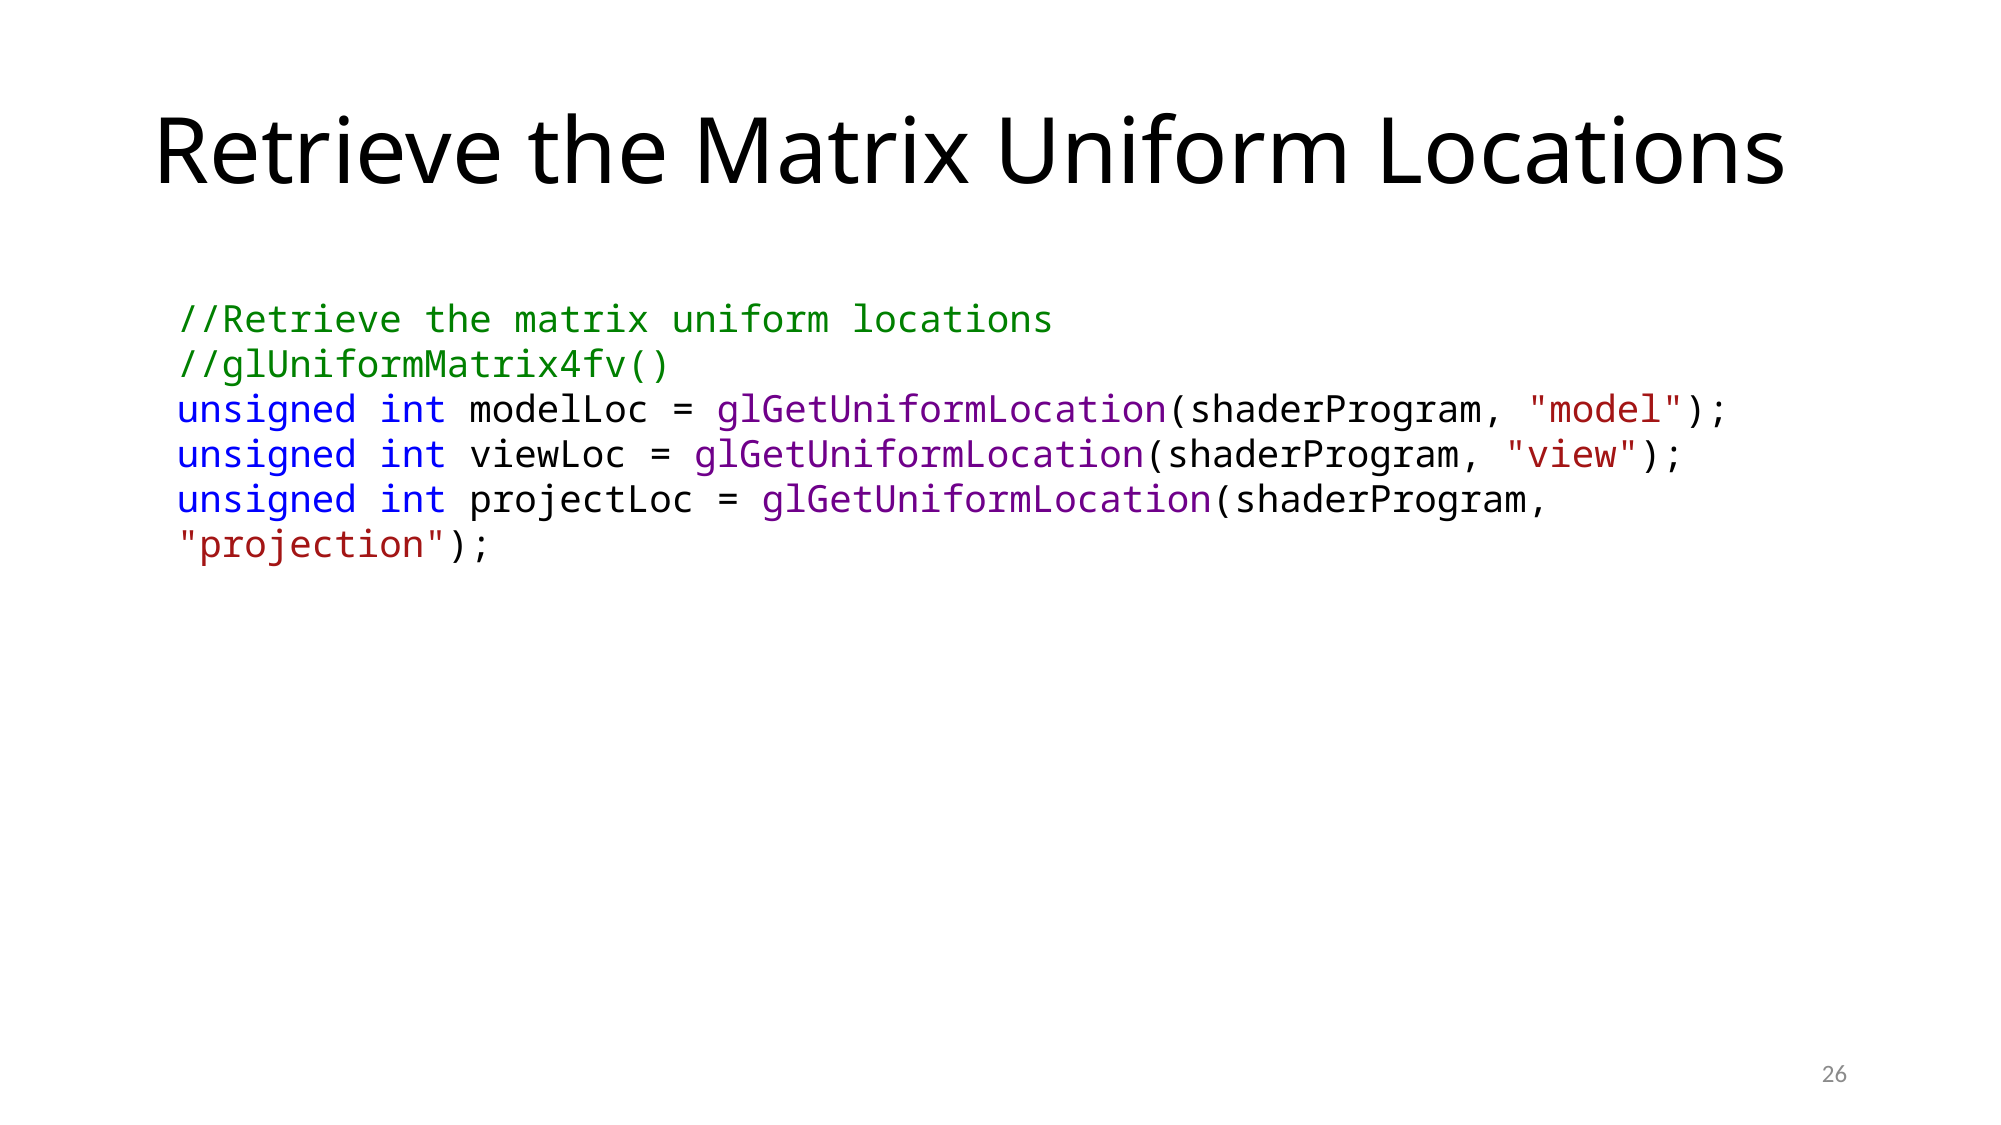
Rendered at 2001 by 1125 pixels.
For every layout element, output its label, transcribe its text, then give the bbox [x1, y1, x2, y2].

slide_number 26 [1412, 1042, 1863, 1103]
title Retrieve the Matrix Uniform Locations [137, 59, 1863, 248]
text_box //Retrieve the matrix uniform locations //glUniformMatrix4fv() unsigned int modelLoc = glGetUniformLocation(shaderProgram, "model"); unsigned int viewLoc = glGetUniformLocation(shaderProgram, "view"); unsigned int projectLoc = glGetUniformLocation(shaderProgram, "projection"); [162, 287, 1854, 573]
